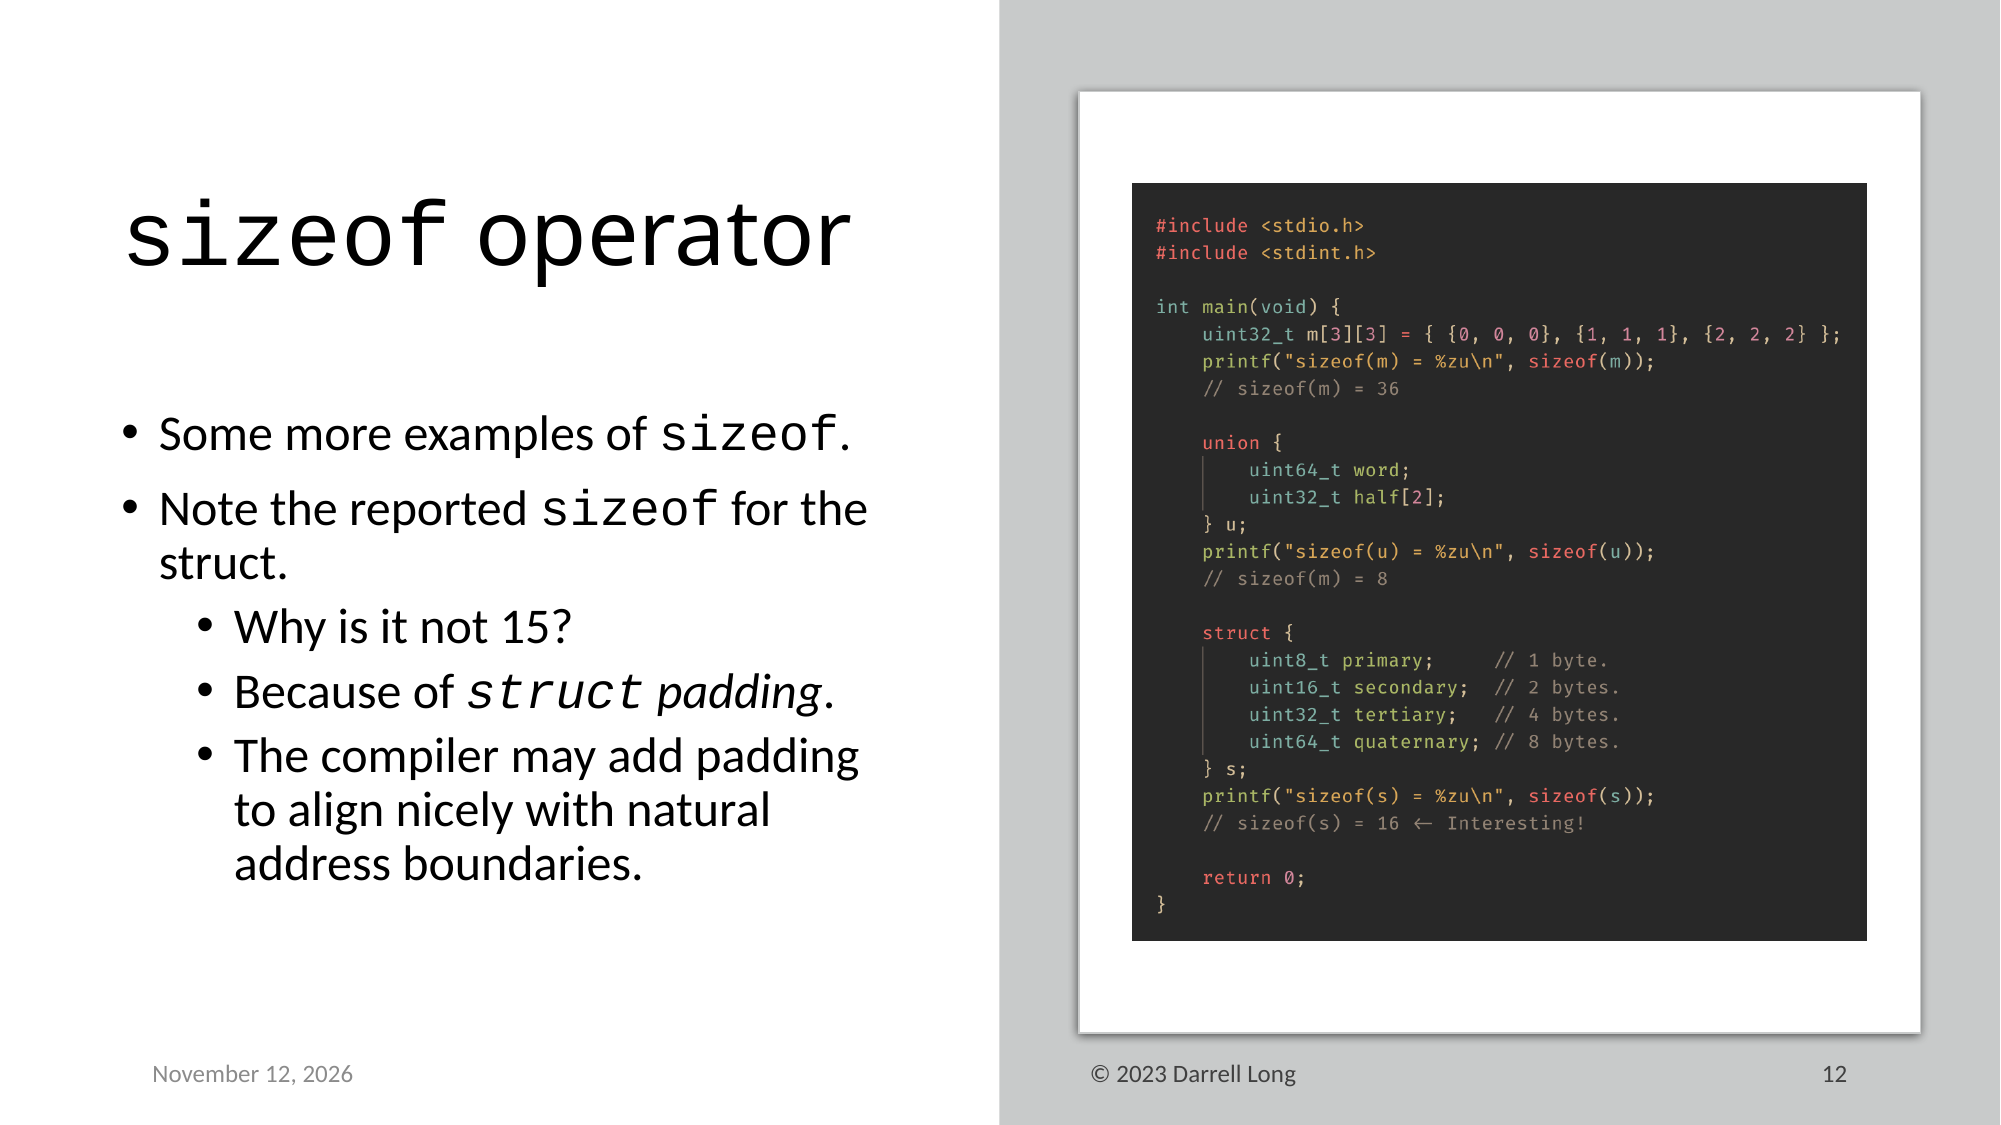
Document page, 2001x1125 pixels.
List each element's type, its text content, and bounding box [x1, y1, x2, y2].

title sizeof operator [106, 103, 918, 370]
picture [1132, 183, 1867, 941]
list Some more examples of sizeof. Note the reported sizeof for the struct. Why is it not 15? Because of struct padding. The compiler may add padding to align nicely with natural address boundaries. [106, 399, 918, 1021]
slide_number 12 [1698, 1042, 1863, 1103]
text_box [998, 0, 2000, 1125]
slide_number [137, 1042, 588, 1103]
text_box [1078, 90, 1922, 1034]
footer © 2023 Darrell Long [1074, 1042, 1655, 1103]
